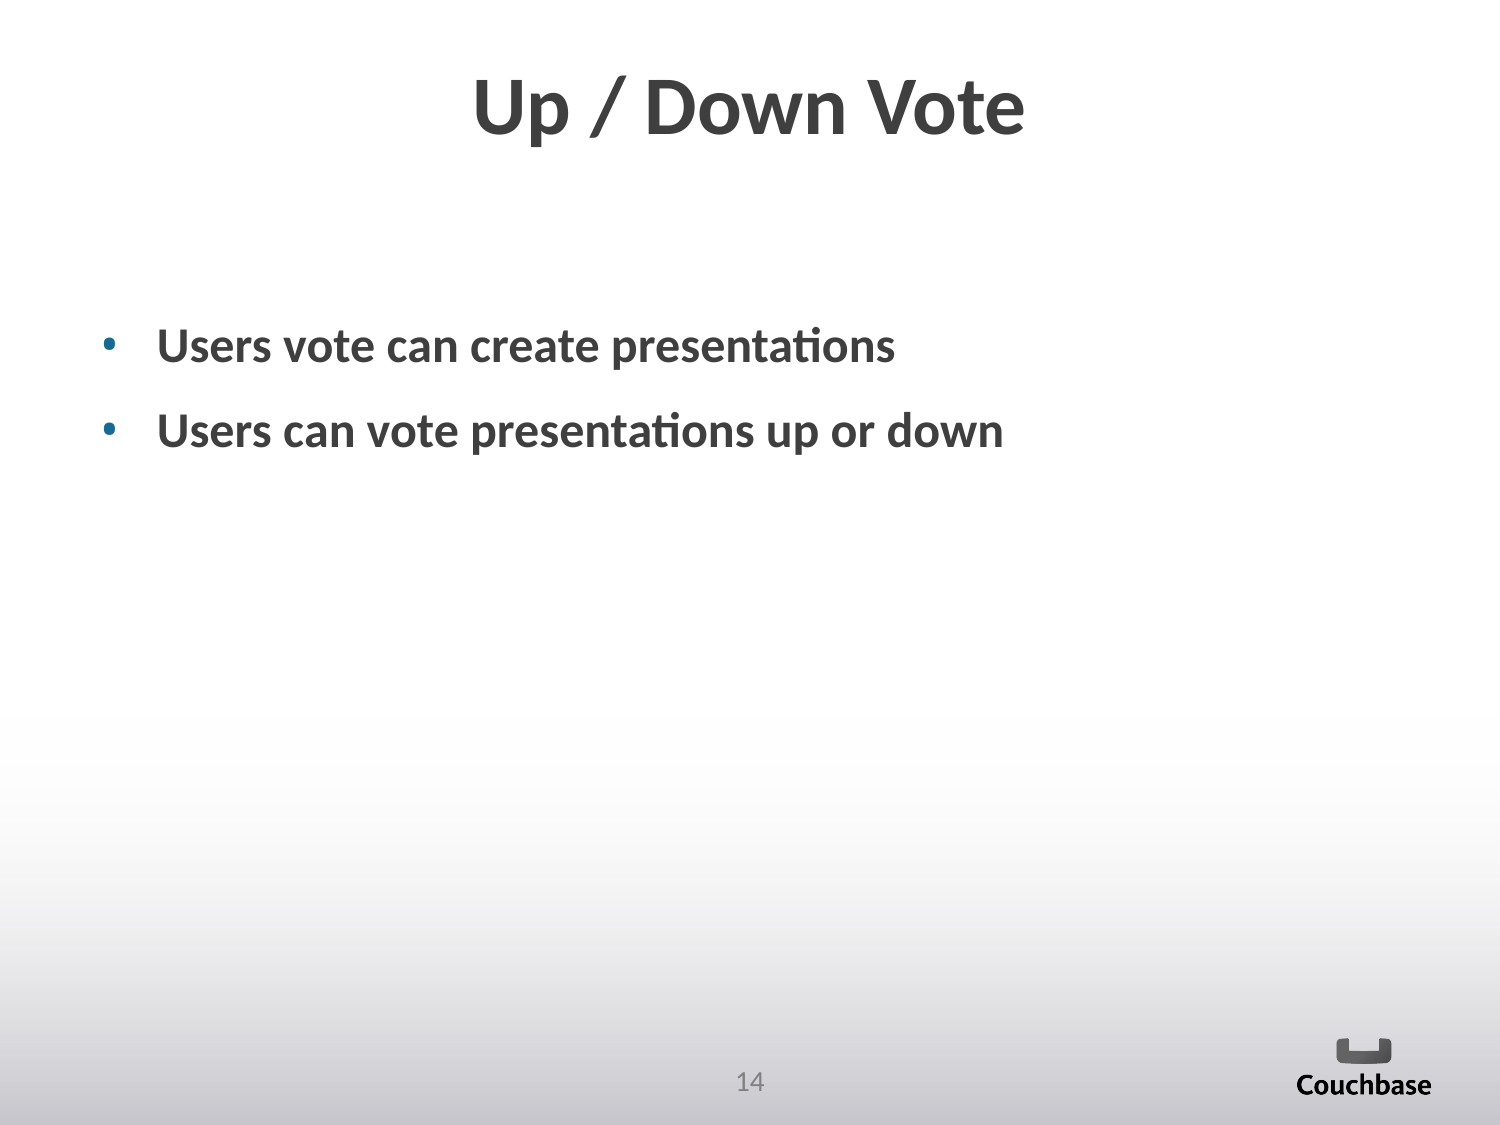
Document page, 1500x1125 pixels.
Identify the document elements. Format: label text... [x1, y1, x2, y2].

list Users vote can create presentations Users can vote presentations up or down [100, 312, 1425, 1030]
title Up / Down Vote [75, 62, 1425, 233]
picture [1277, 1016, 1451, 1116]
